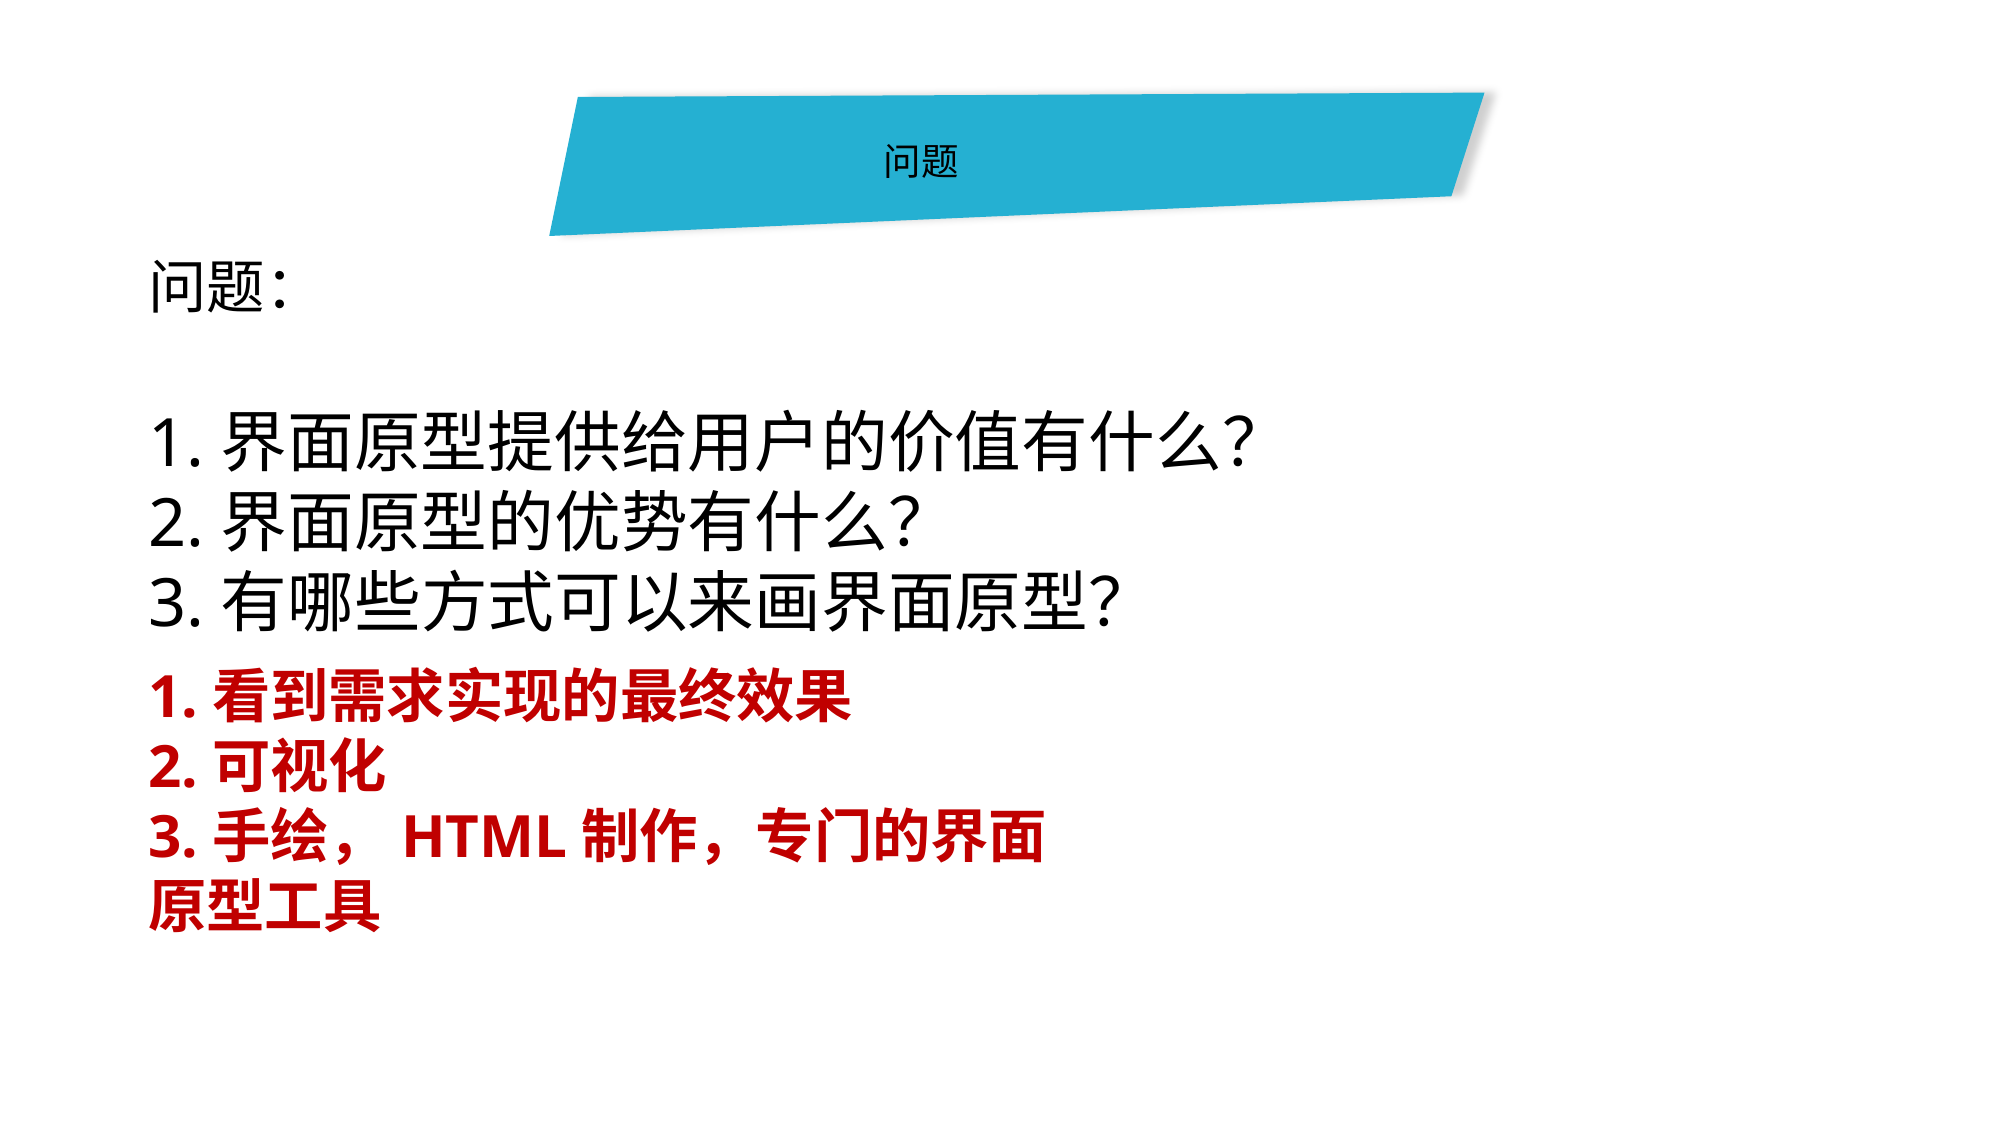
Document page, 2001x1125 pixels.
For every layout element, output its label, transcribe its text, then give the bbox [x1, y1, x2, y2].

text_box 问题 [701, 130, 1255, 191]
text_box 1.看到需求实现的最终效果 2.可视化 3.手绘，HTML制作，专门的界面原型工具 [133, 651, 1091, 947]
text_box 问题： 1.界面原型提供给用户的价值有什么？ 2.界面原型的优势有什么？ 3.有哪些方式可以来画界面原型？ [133, 242, 1764, 648]
